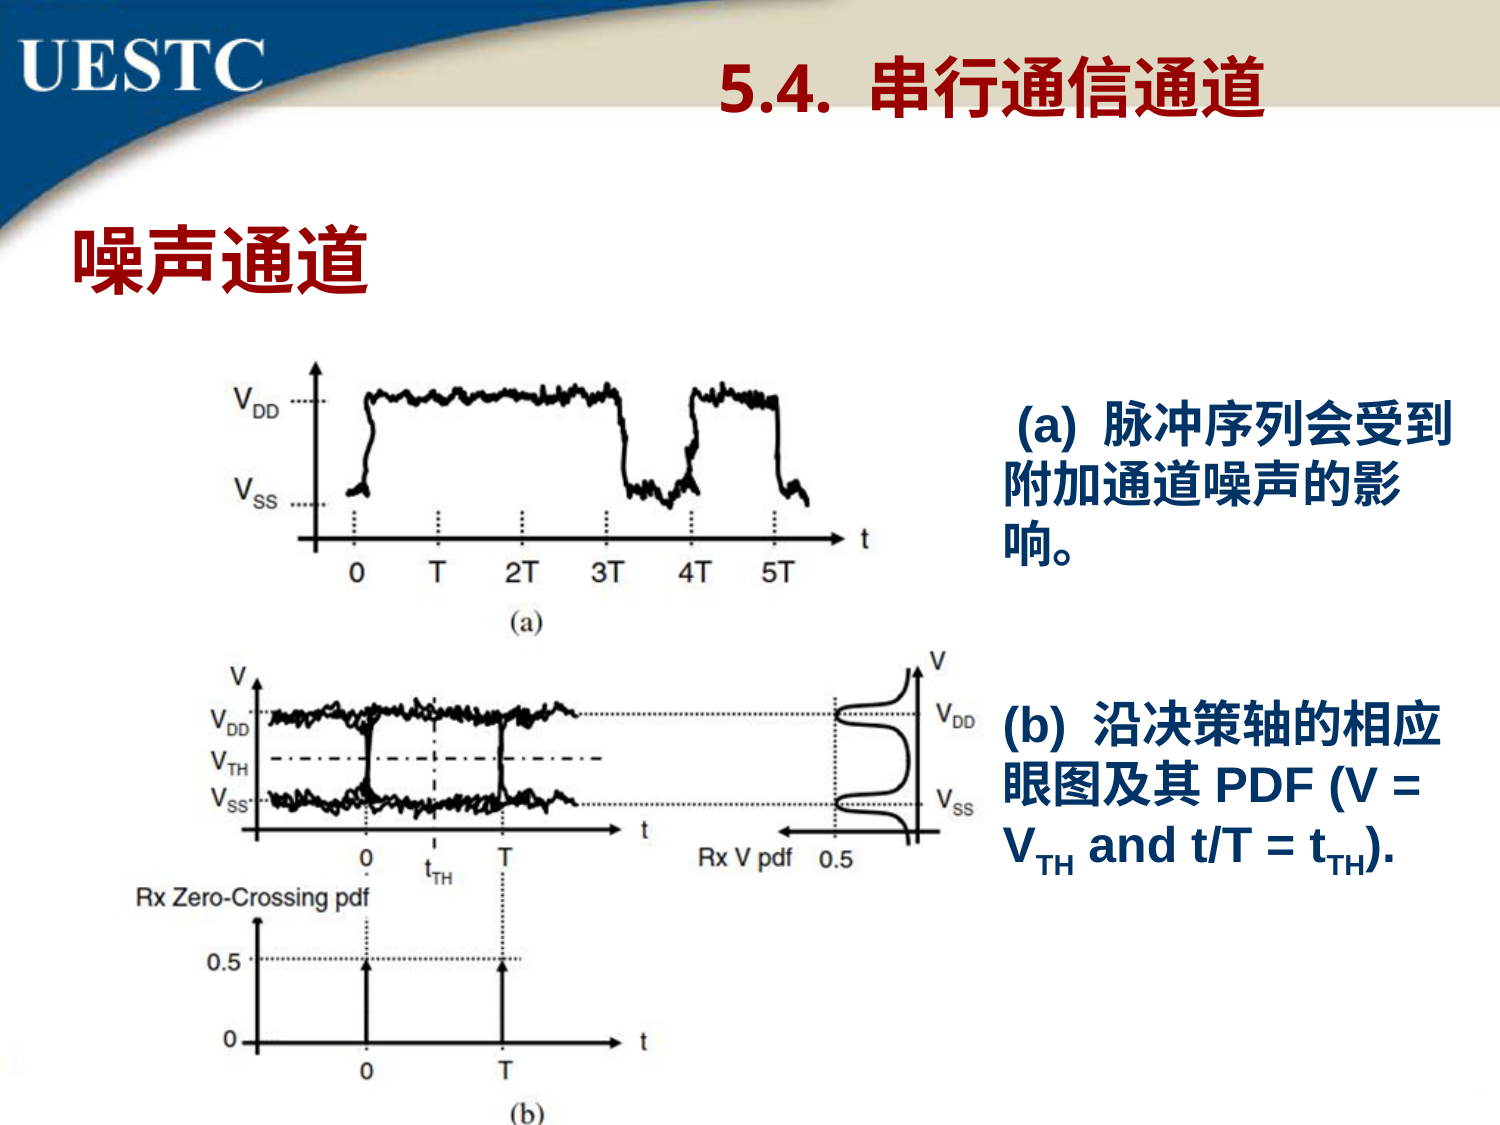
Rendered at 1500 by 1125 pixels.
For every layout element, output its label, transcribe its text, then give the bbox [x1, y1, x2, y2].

text_box 5.4. 串行通信通道 [525, 2, 1461, 179]
text_box 噪声通道 [38, 206, 386, 312]
text_box (a) 脉冲序列会受到附加通道噪声的影响。 (b) 沿决策轴的相应眼图及其PDF (V = VTH and t/T = tTH). [1035, 385, 1496, 889]
picture [0, 0, 1500, 1125]
